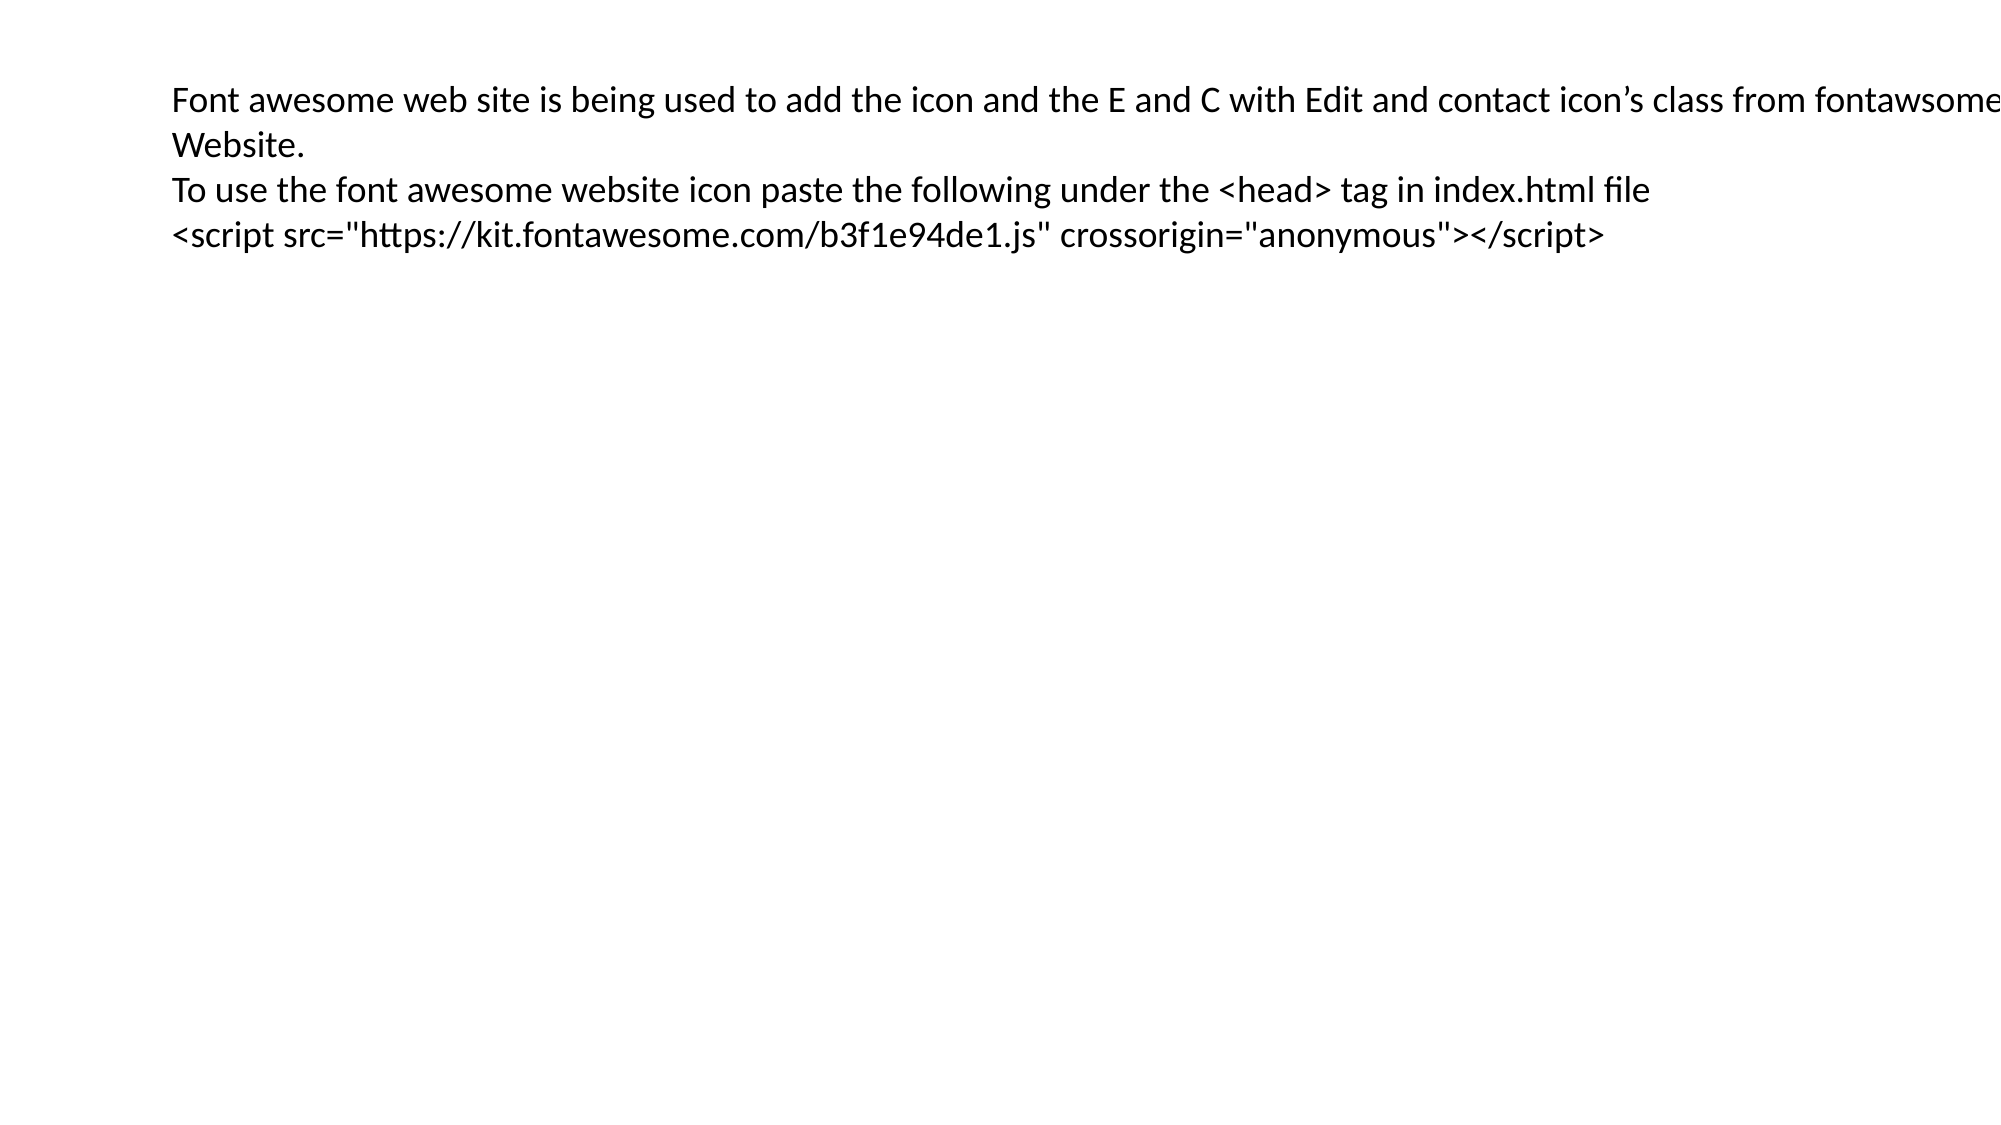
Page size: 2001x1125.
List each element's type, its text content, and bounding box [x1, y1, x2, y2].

text_box Font awesome web site is being used to add the icon and the E and C with Edit and contact icon’s class from fontawsome Website. To use the font awesome website icon paste the following under the <head> tag in index.html file <script src="https://kit.fontawesome.com/b3f1e94de1.js" crossorigin="anonymous"></script> [157, 67, 2000, 308]
